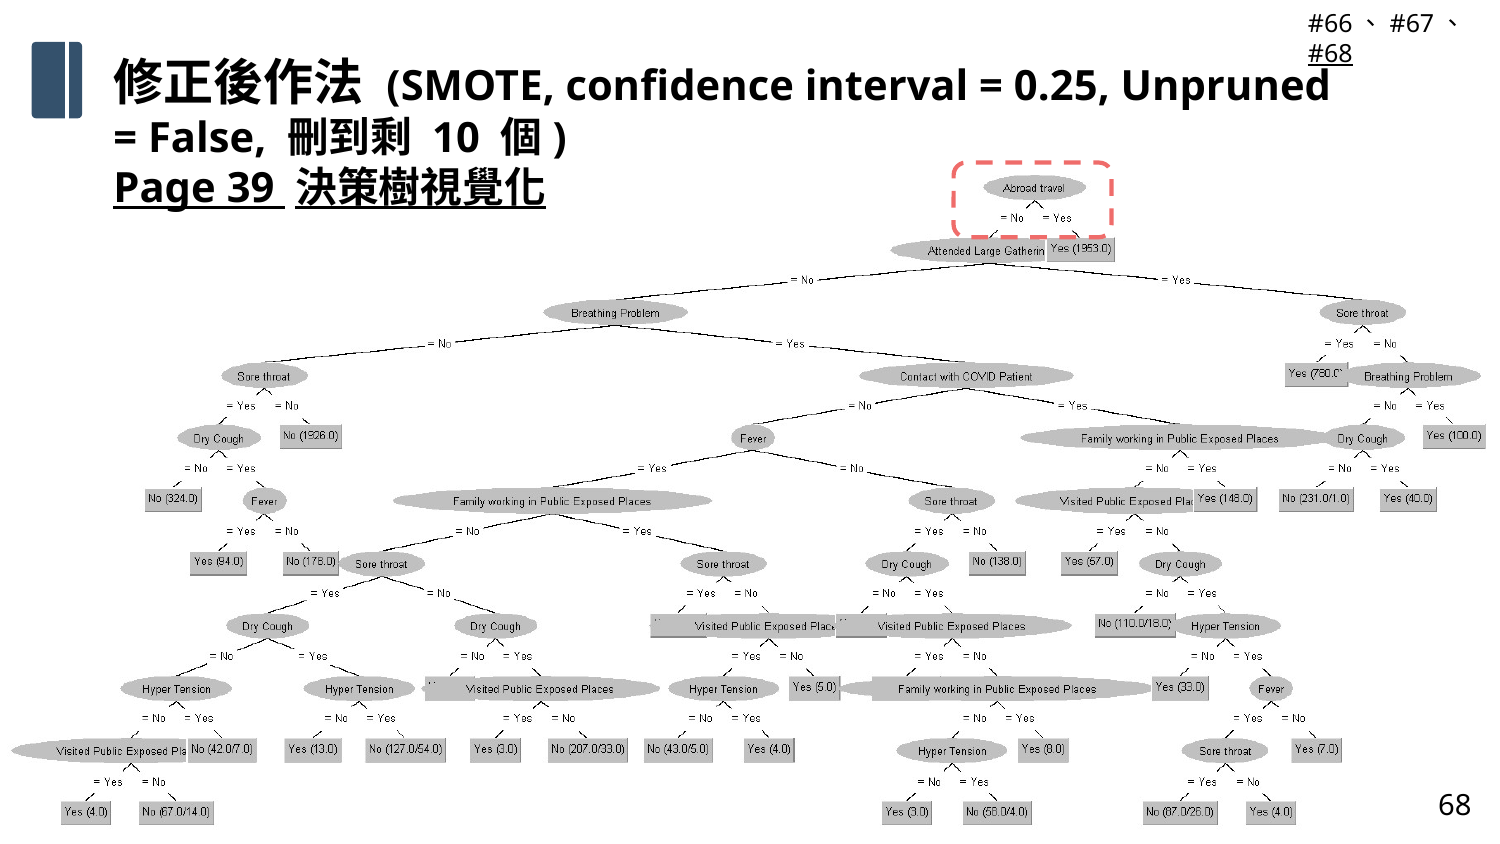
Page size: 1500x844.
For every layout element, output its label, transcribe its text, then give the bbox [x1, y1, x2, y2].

picture [0, 161, 1500, 844]
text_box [31, 31, 1361, 159]
text_box #66、#67、#68 [1293, 0, 1500, 75]
